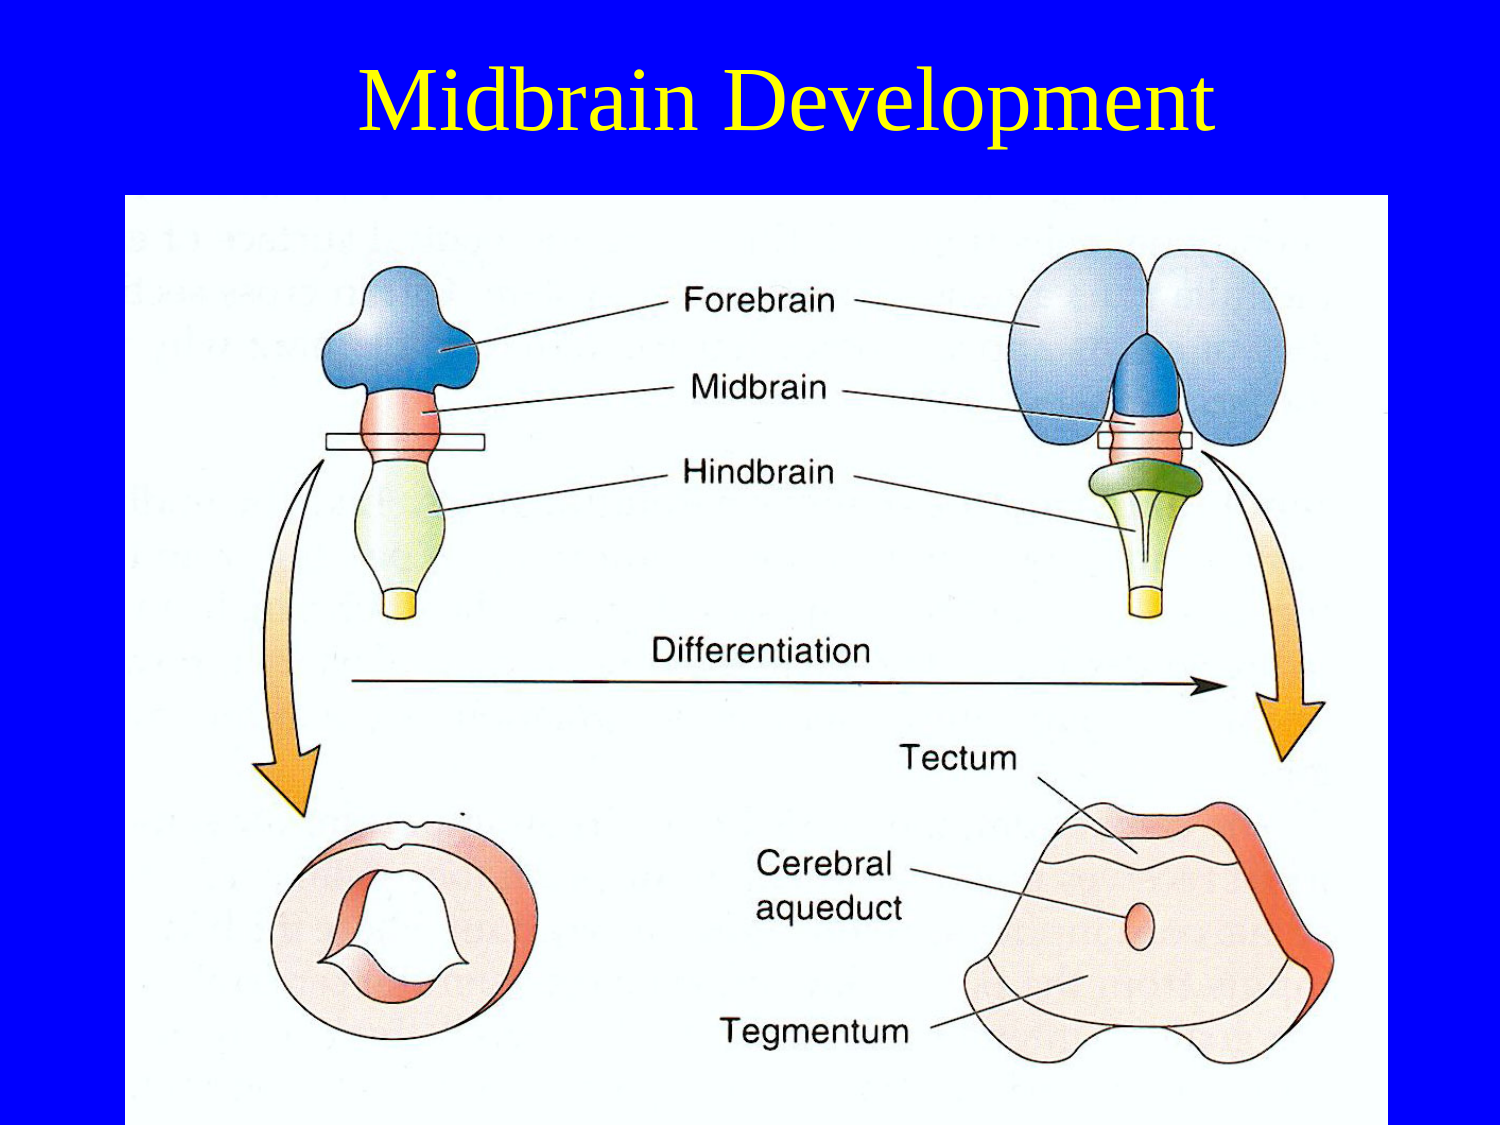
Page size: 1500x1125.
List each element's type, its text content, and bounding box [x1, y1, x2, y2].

title Midbrain Development [150, 0, 1425, 188]
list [124, 195, 1388, 1125]
